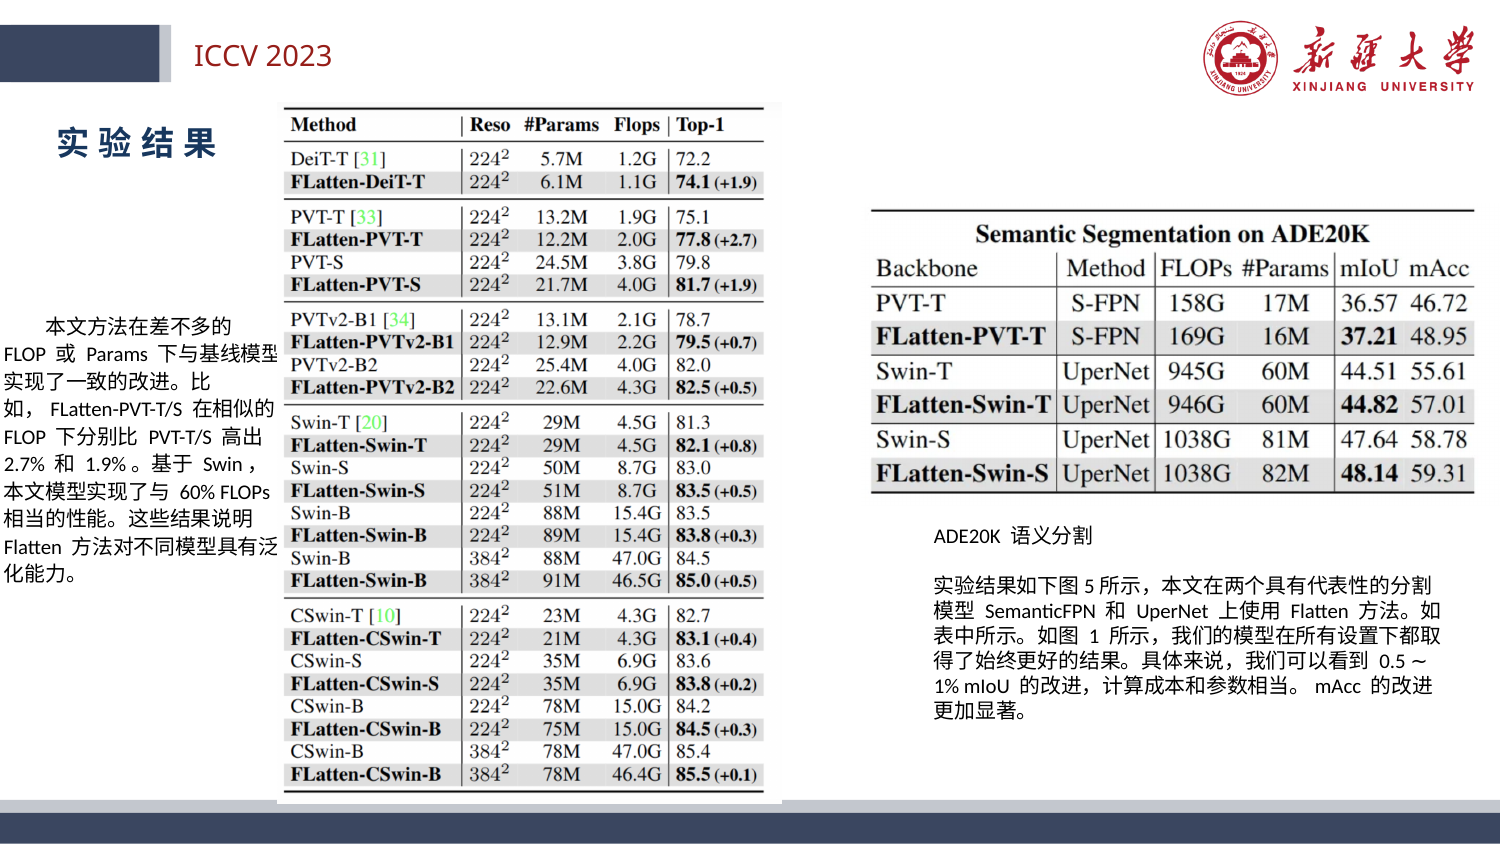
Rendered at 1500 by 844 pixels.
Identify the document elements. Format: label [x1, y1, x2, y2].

text_box [0, 24, 1500, 844]
picture [1198, 10, 1485, 103]
picture [860, 202, 1500, 506]
picture [277, 102, 782, 804]
